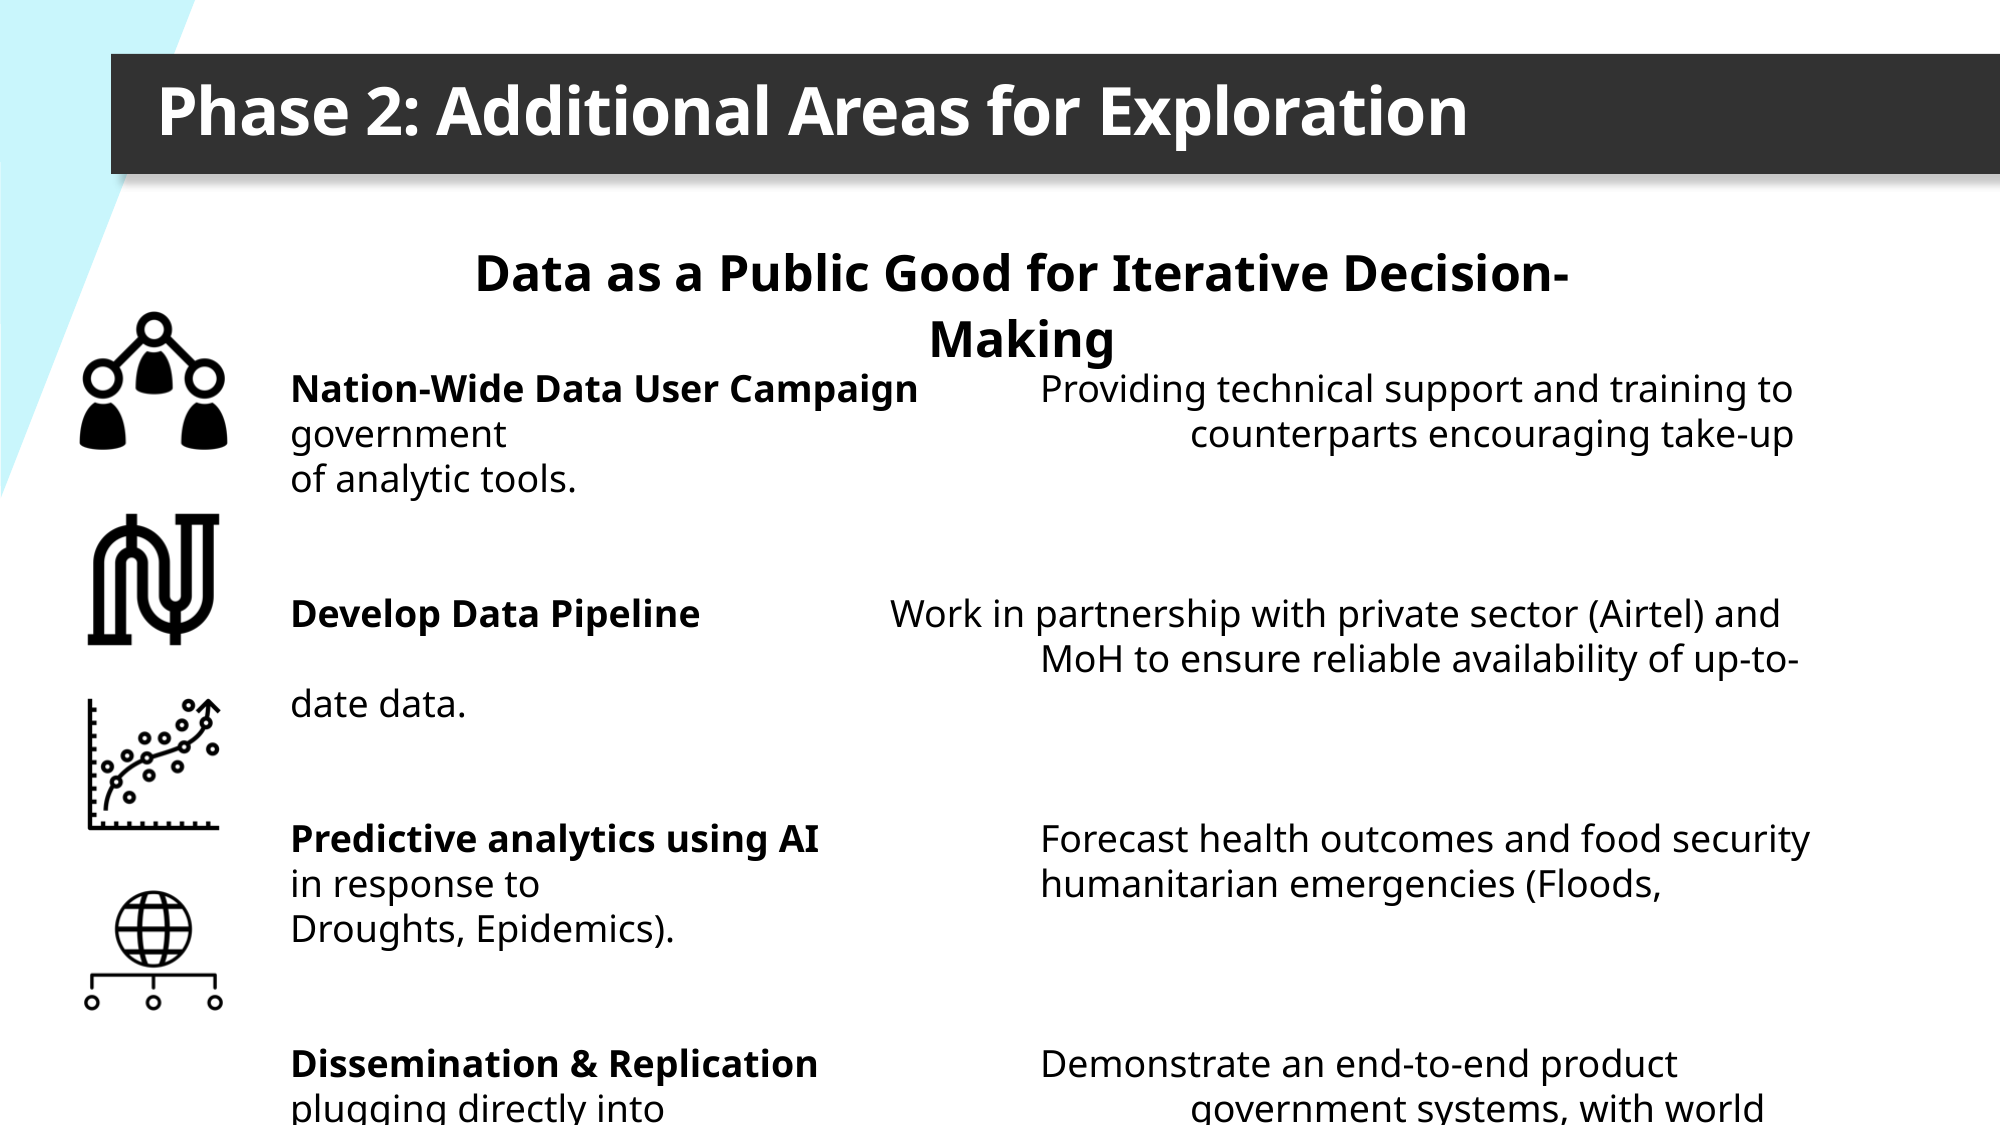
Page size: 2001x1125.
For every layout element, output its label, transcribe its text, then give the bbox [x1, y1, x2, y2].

title Phase 2: Additional Areas for Exploration [111, 53, 2000, 174]
picture [70, 867, 236, 1033]
text_box Nation-Wide Data User Campaign Providing technical support and training to government counterparts encouraging take-up of analytic tools. Develop Data Pipeline Work in partnership with private sector (Airtel) and MoH to ensure reliable availability of up-to-date data. Predictive analytics using AI Forecast health outcomes and food security in response to humanitarian emergencies (Floods, Droughts, Epidemics). Dissemination & Replication Demonstrate an end-to-end product plugging directly into government systems, with world wide applications in resource constrained settings. [275, 358, 1836, 1125]
text_box Data as a Public Good for Iterative Decision-Making [392, 227, 1652, 358]
picture [83, 694, 224, 836]
picture [70, 496, 236, 662]
picture [70, 299, 236, 465]
